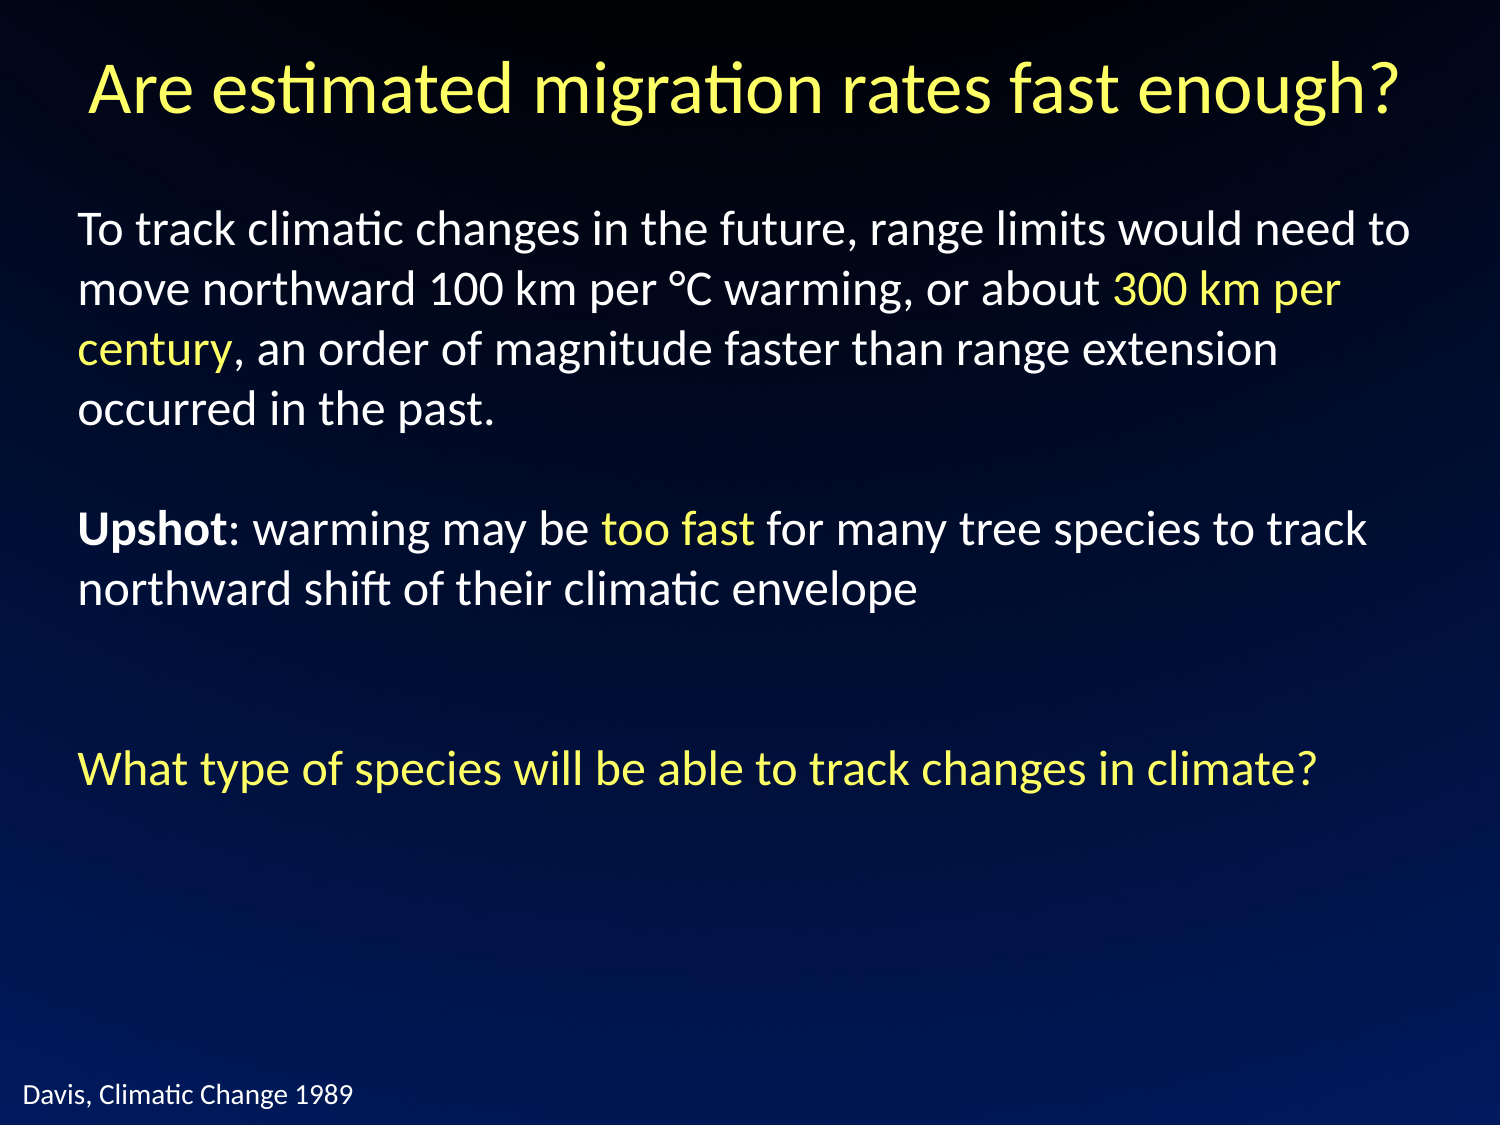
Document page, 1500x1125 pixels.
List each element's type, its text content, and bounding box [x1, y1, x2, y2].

picture [0, 0, 1500, 1125]
text_box To track climatic changes in the future, range limits would need to move northward 100 km per °C warming, or about 300 km per century, an order of magnitude faster than range extension occurred in the past. Upshot: warming may be too fast for many tree species to track northward shift of their climatic envelope What type of species will be able to track changes in climate? [62, 188, 1432, 819]
text_box Are estimated migration rates fast enough? [32, 30, 1460, 136]
text_box Davis, Climatic Change 1989 [7, 1067, 397, 1118]
